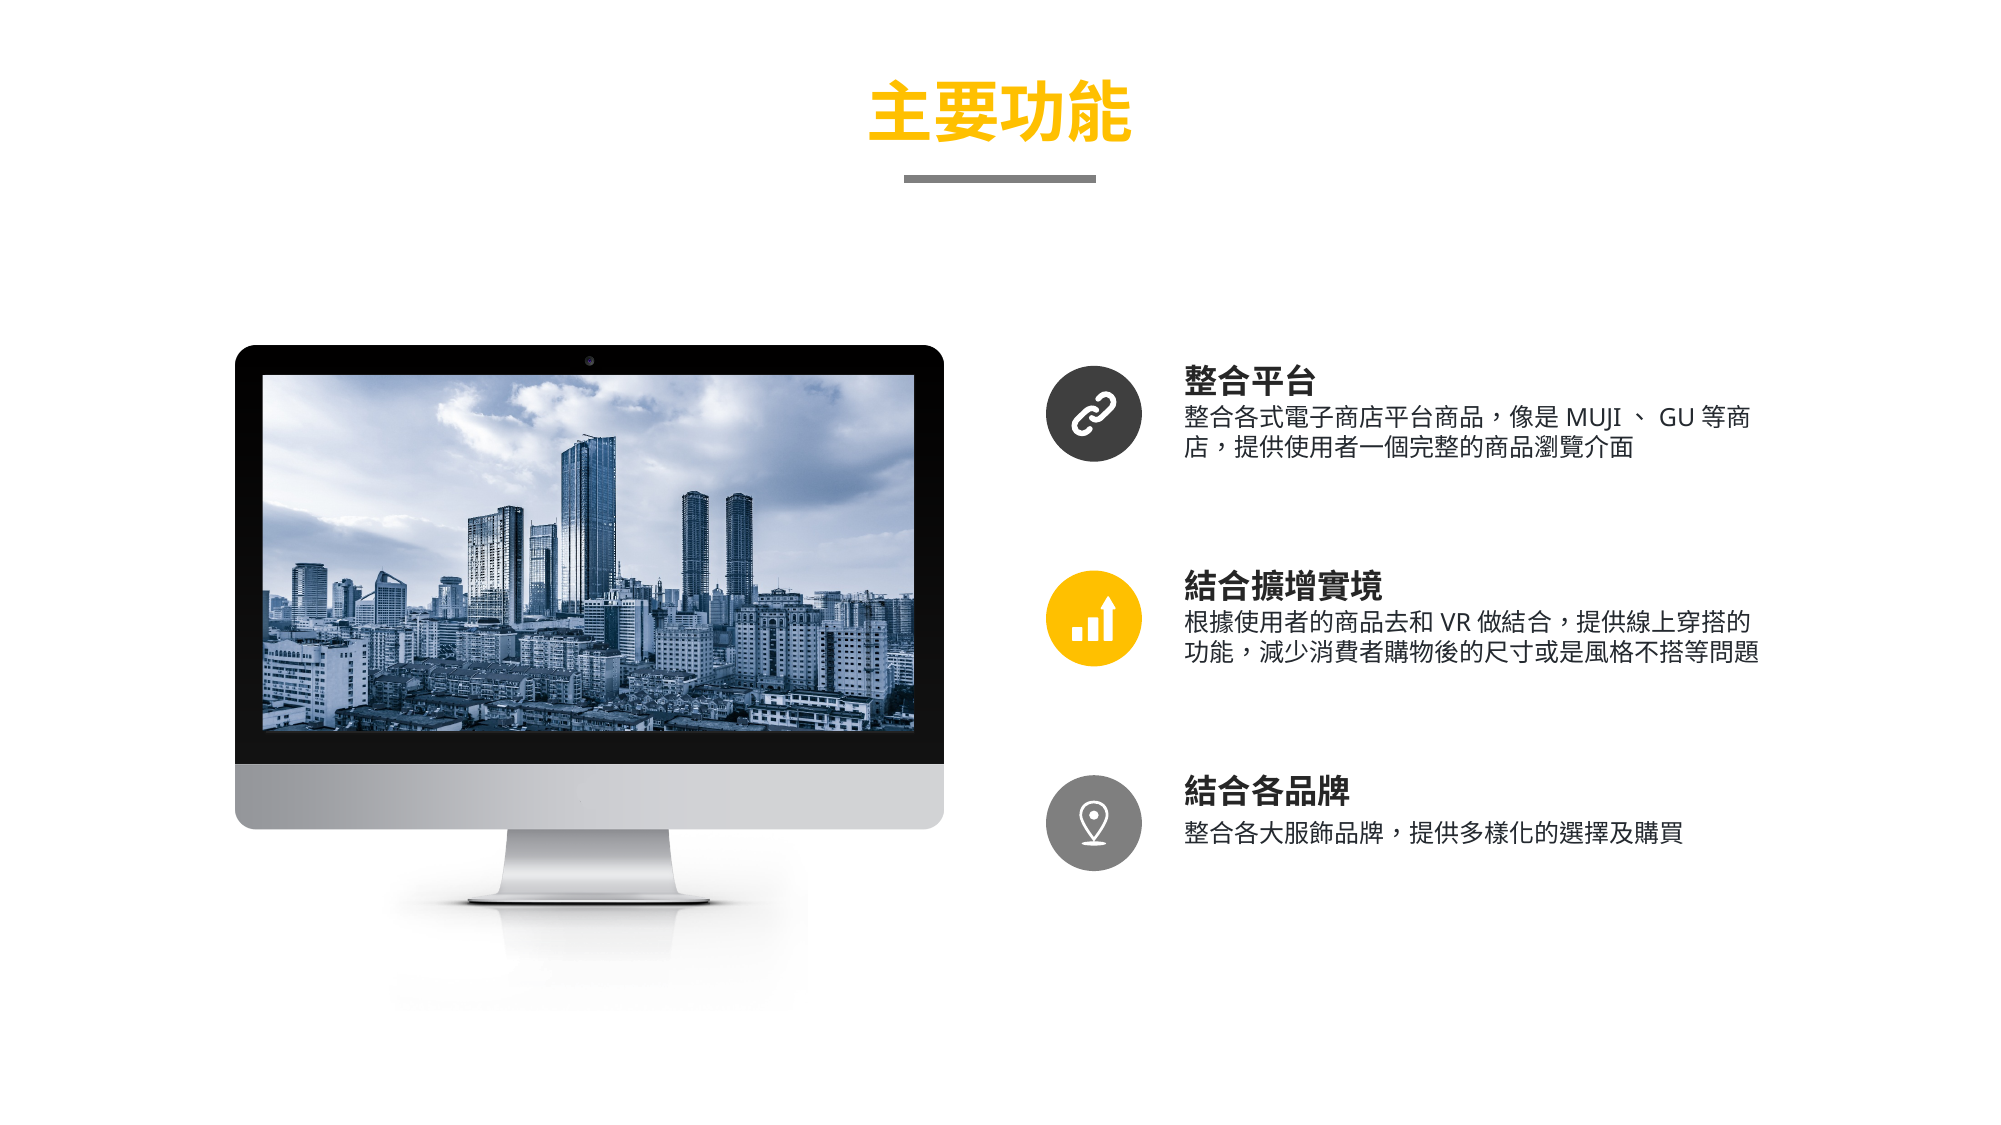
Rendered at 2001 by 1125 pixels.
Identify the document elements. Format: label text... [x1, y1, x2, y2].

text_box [1045, 345, 1784, 471]
text_box 主要功能 [612, 62, 1388, 158]
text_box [1045, 754, 1784, 872]
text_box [1045, 549, 1784, 675]
picture [173, 276, 982, 1034]
